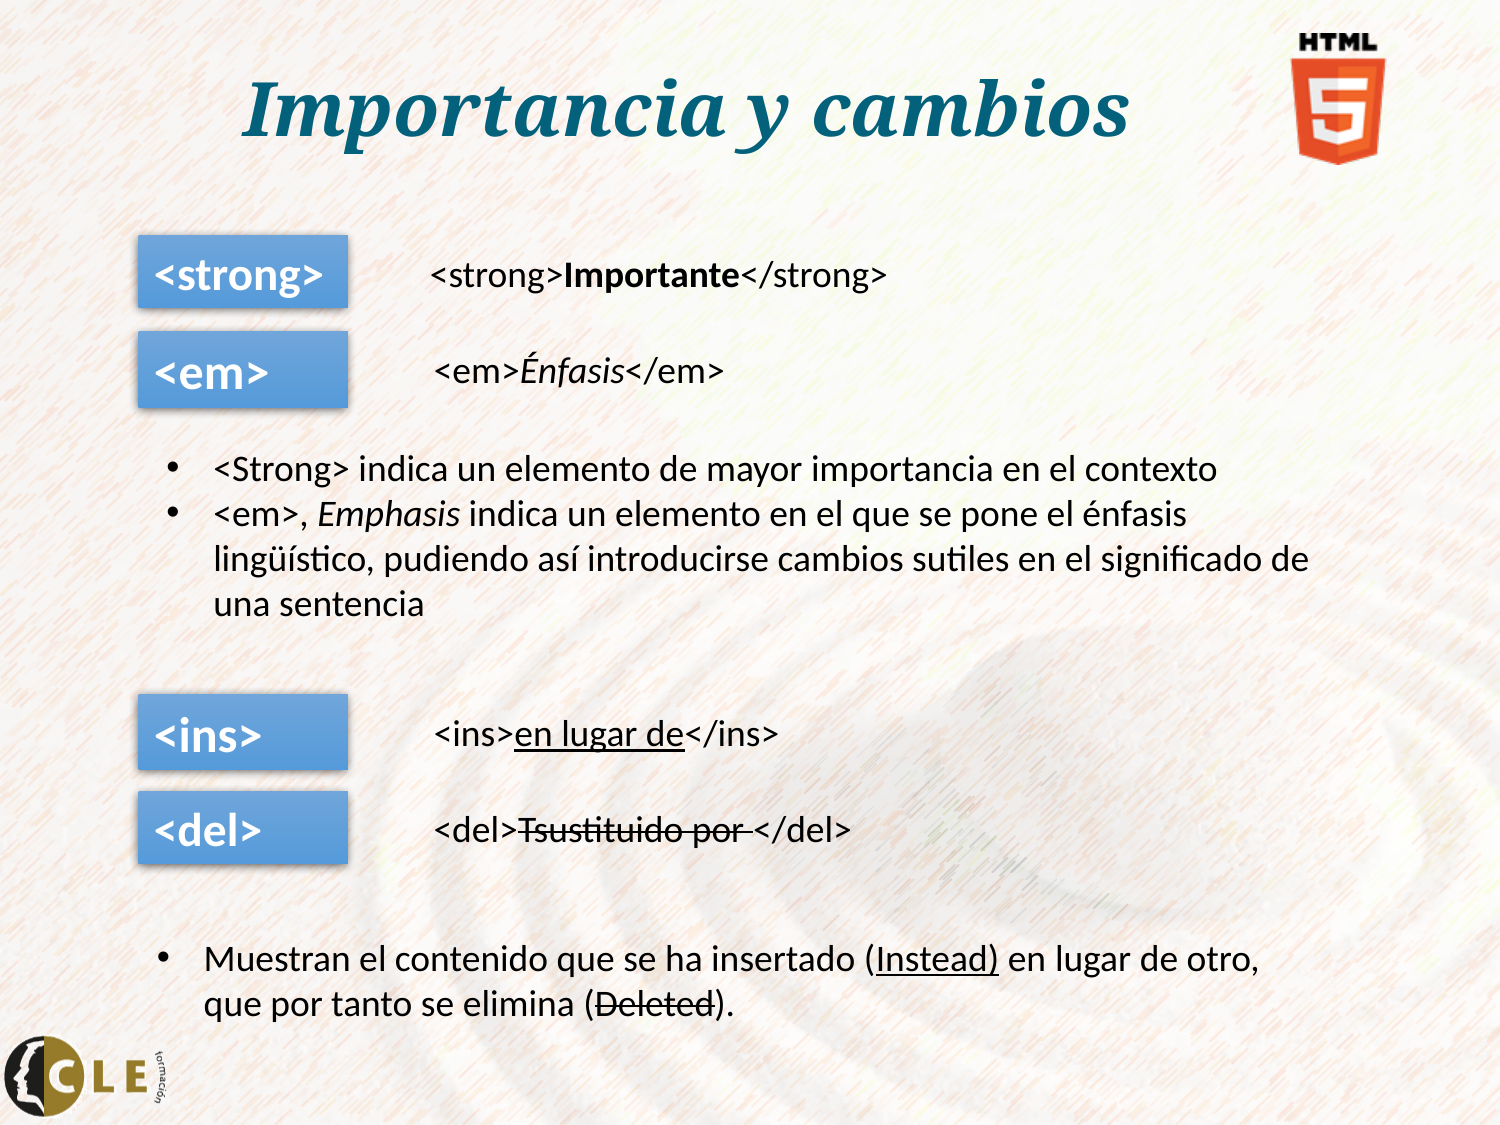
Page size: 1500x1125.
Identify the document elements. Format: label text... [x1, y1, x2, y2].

text_box <strong> [138, 235, 348, 308]
text_box <del> [138, 791, 348, 864]
text_box <strong>Importante</strong> [415, 242, 903, 302]
text_box <em> [138, 331, 348, 408]
title Importancia y cambios [103, 59, 1272, 165]
text_box <Strong> indica un elemento de mayor importancia en el contexto <em>, Emphasis indica un elemento en el que se pone el énfasis lingüístico, pudiendo así introducirse cambios sutiles en el significado de una sentencia [151, 436, 1349, 632]
text_box <ins>en lugar de</ins> [419, 701, 795, 762]
text_box <ins> [138, 694, 348, 770]
text_box <em>Énfasis</em> [419, 338, 741, 399]
text_box Muestran el contenido que se ha insertado (Instead) en lugar de otro, que por tanto se elimina (Deleted). [142, 926, 1339, 1032]
picture [0, 0, 1500, 1125]
text_box <del>Tsustituido por </del> [418, 797, 867, 858]
